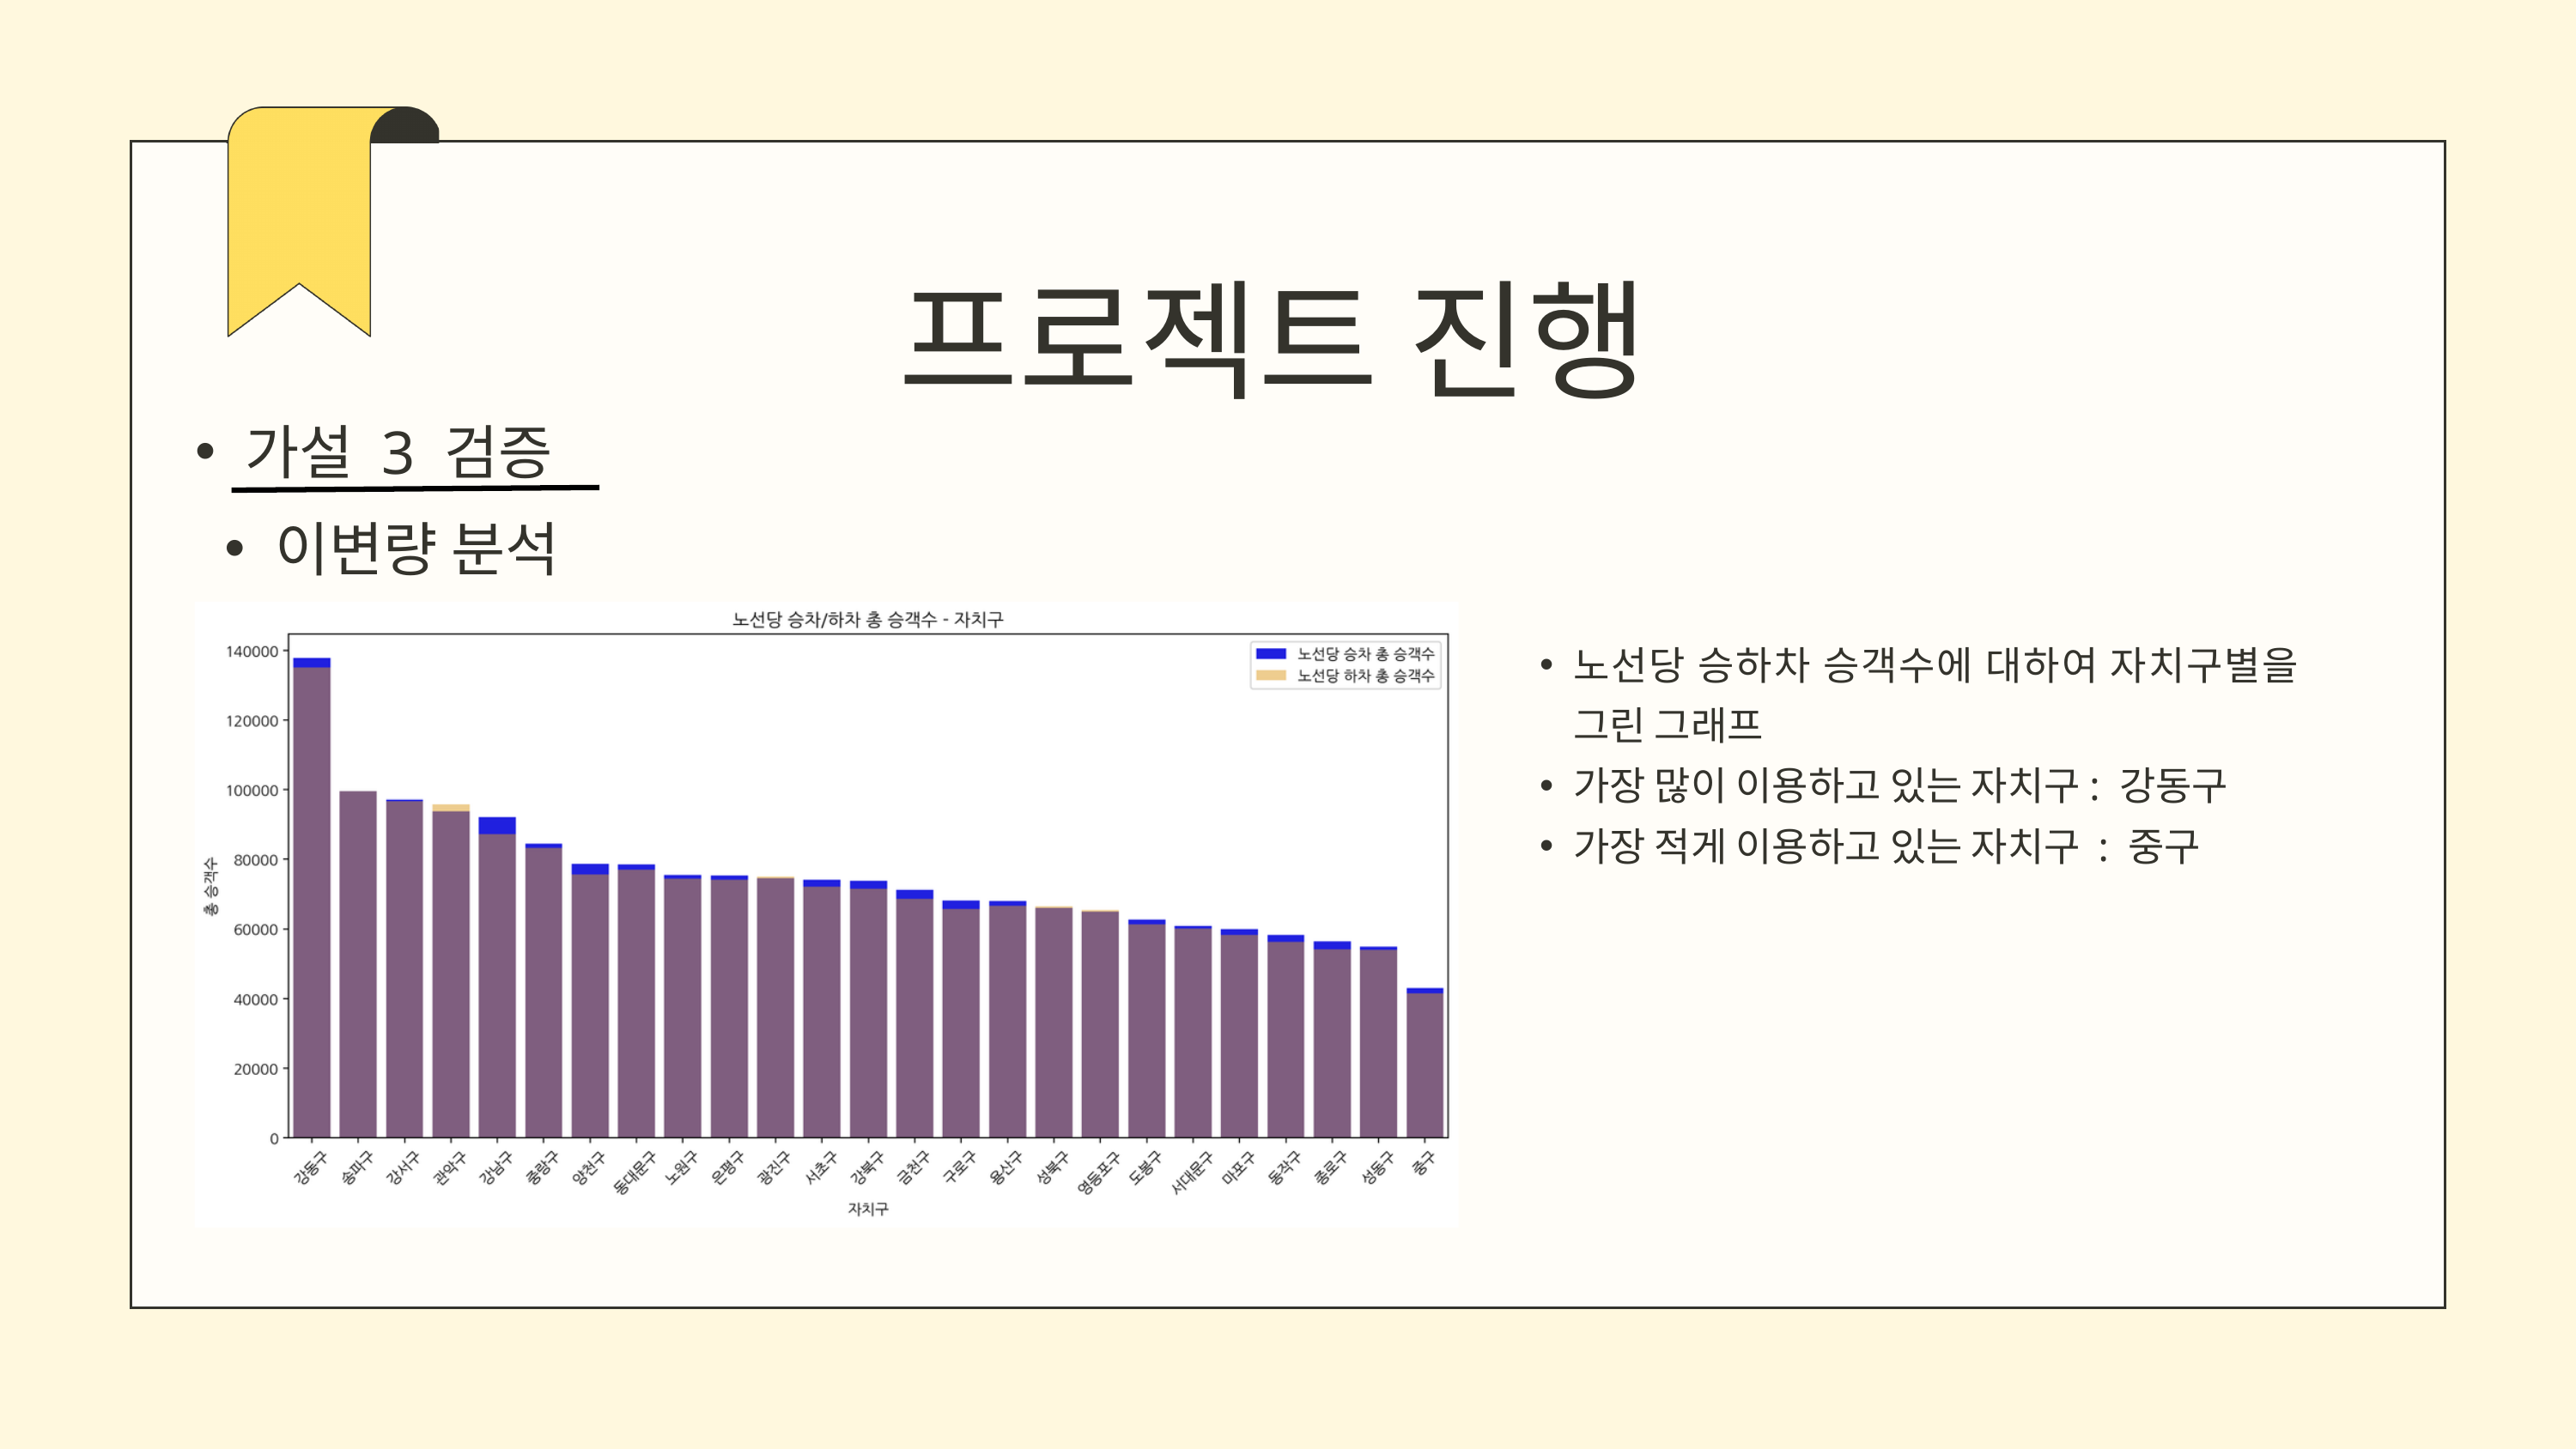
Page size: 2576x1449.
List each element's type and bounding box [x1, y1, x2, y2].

text_box [226, 106, 440, 138]
text_box [131, 140, 2446, 1308]
